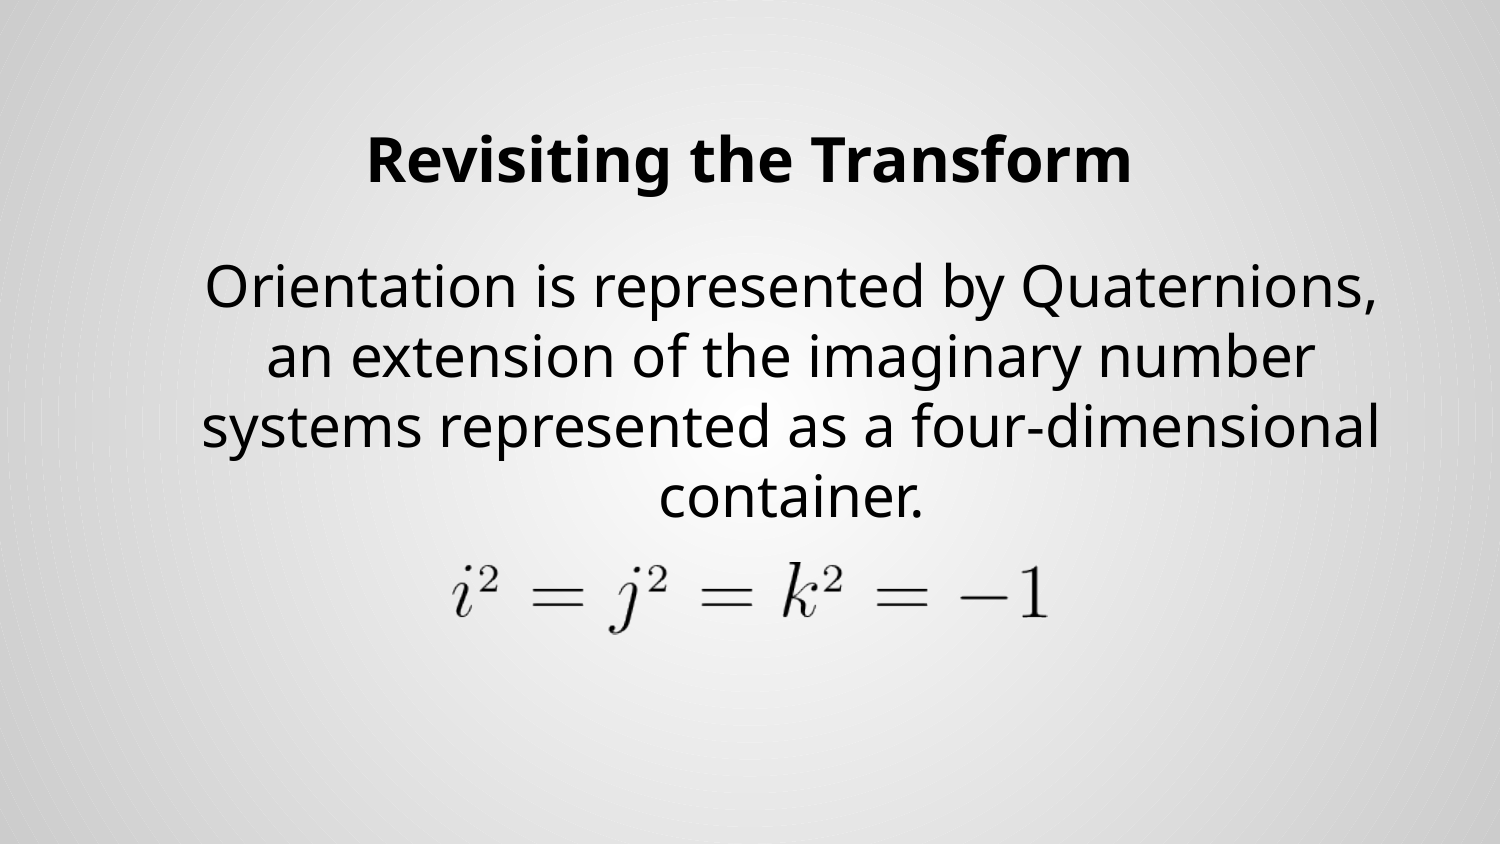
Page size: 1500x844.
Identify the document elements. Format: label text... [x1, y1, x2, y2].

text_box Revisiting the Transform [120, 104, 1379, 203]
text_box Orientation is represented by Quaternions, an extension of the imaginary number systems represented as a four-dimensional container. [162, 234, 1421, 535]
picture [452, 562, 1048, 635]
